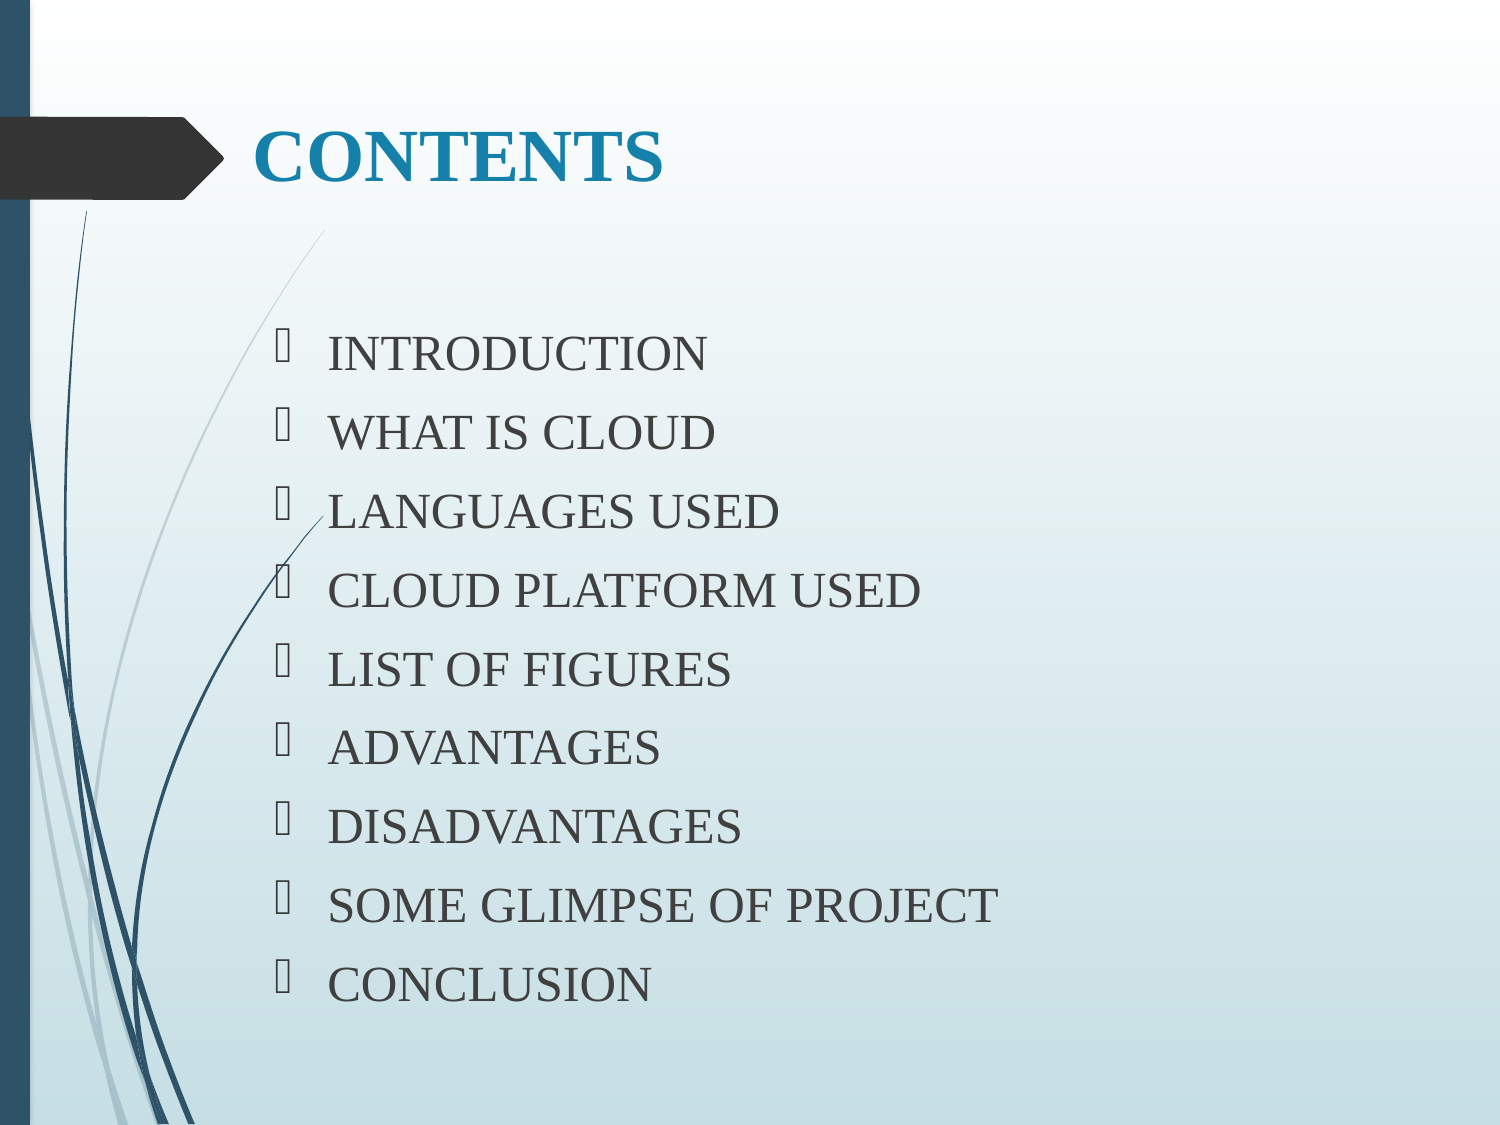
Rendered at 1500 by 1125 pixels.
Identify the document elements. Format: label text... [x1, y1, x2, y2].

list INTRODUCTION WHAT IS CLOUD LANGUAGES USED CLOUD PLATFORM USED LIST OF FIGURES ADVANTAGES DISADVANTAGES SOME GLIMPSE OF PROJECT CONCLUSION [259, 312, 1341, 1026]
title CONTENTS [237, 99, 800, 212]
